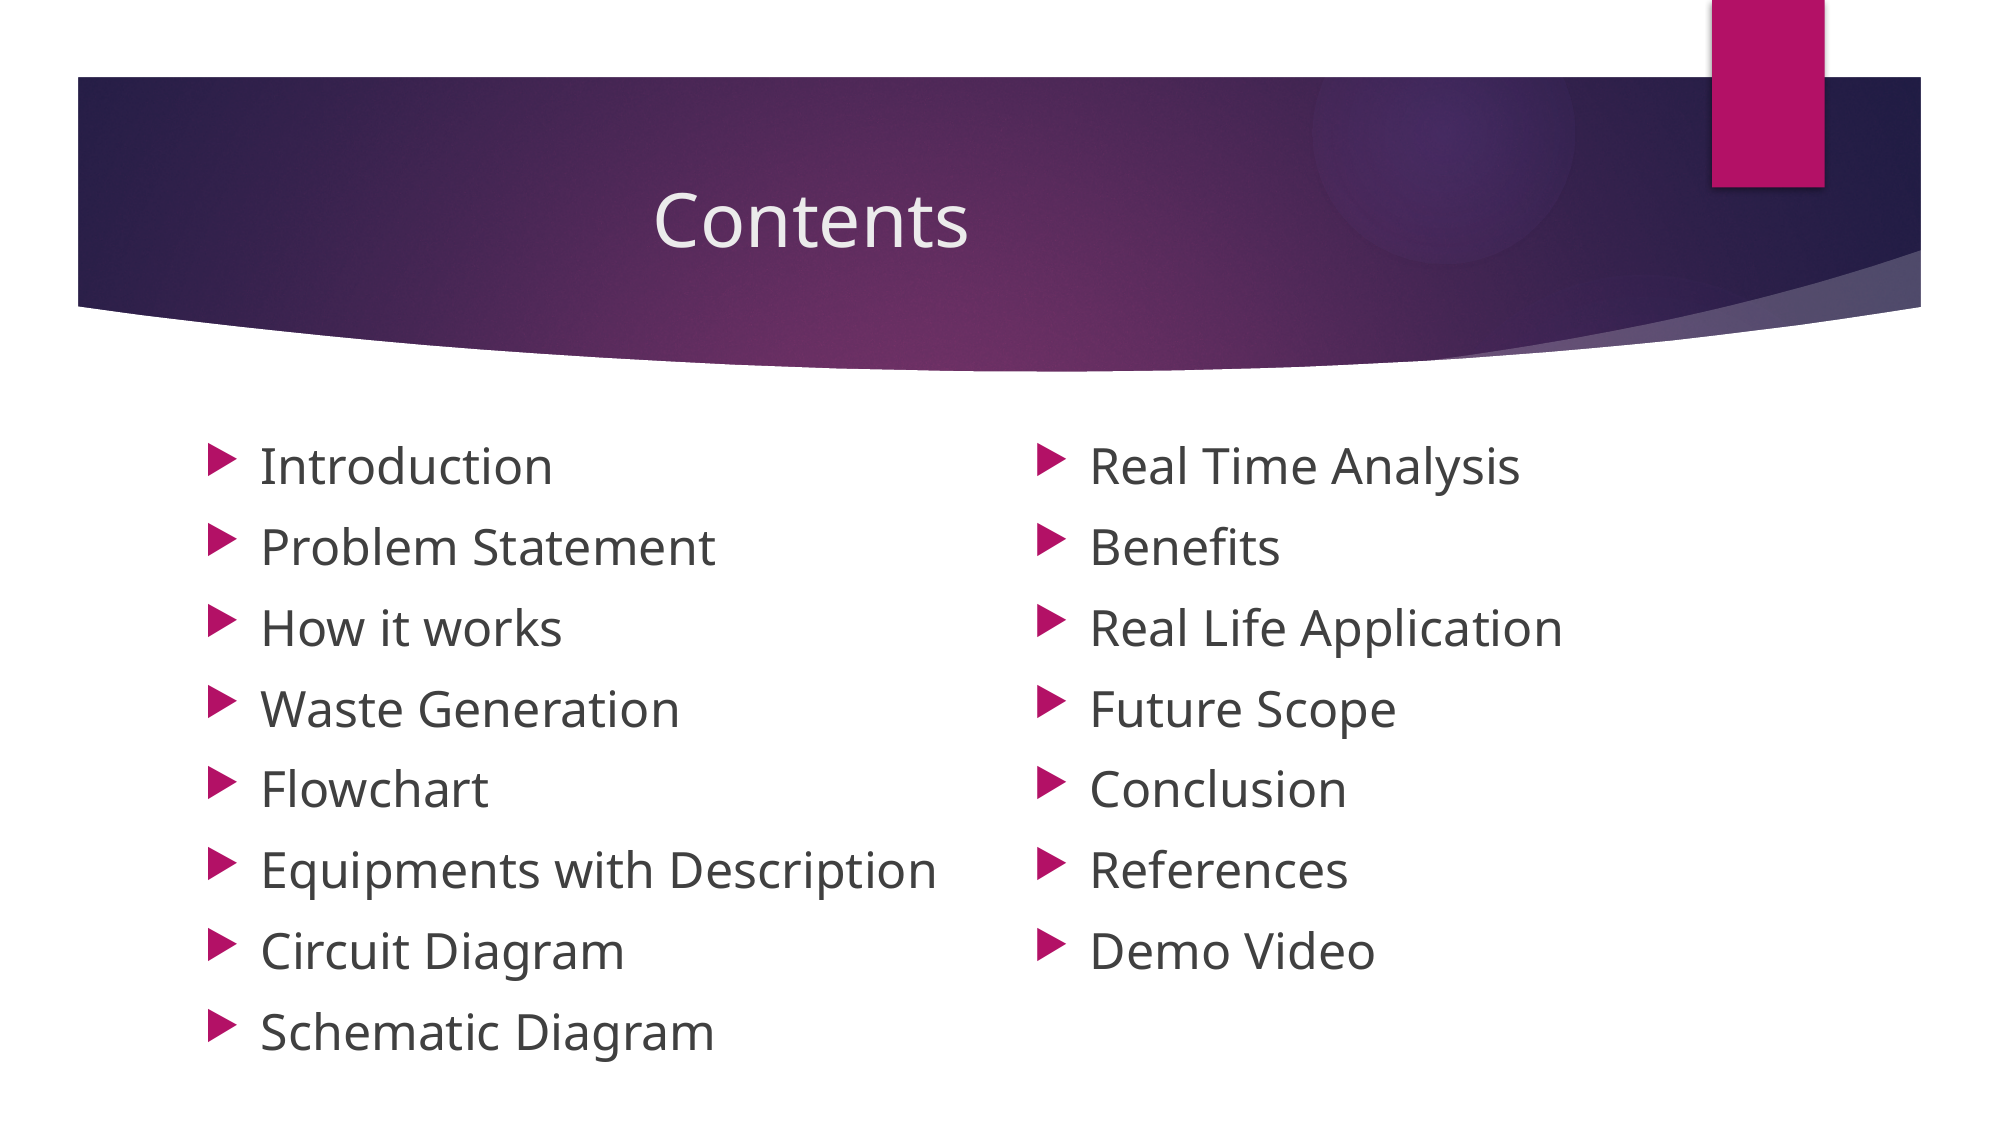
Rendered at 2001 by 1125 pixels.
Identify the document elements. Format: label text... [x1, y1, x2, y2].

title Contents [189, 159, 1627, 276]
list Introduction Problem Statement How it works Waste Generation Flowchart Equipments with Description Circuit Diagram Schematic Diagram [189, 427, 981, 988]
list Real Time Analysis Benefits Real Life Application Future Scope Conclusion References Demo Video [1018, 427, 1810, 988]
